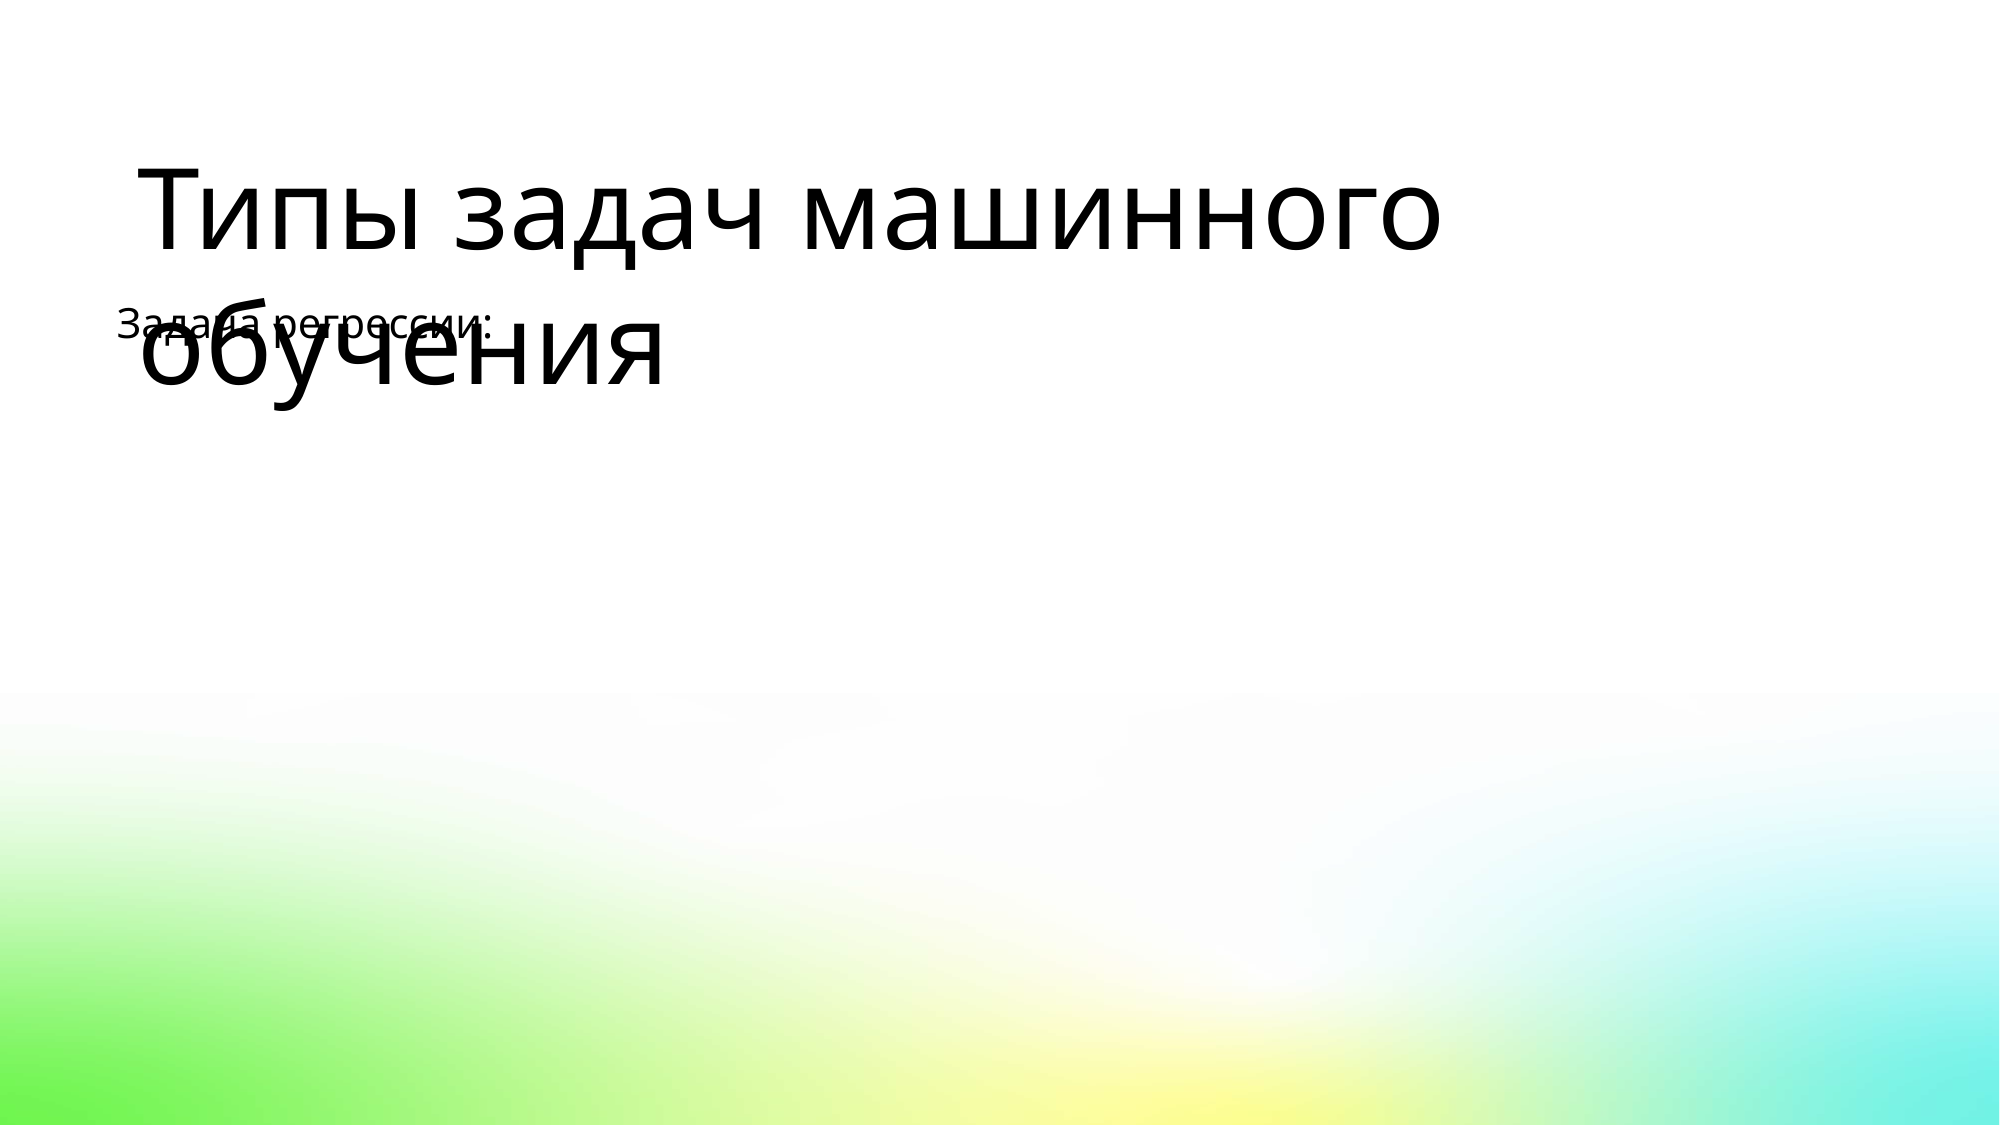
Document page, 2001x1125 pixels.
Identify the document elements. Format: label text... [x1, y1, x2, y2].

picture [0, 693, 2000, 1125]
text_box Типы задач машинного обучения [137, 137, 1827, 357]
